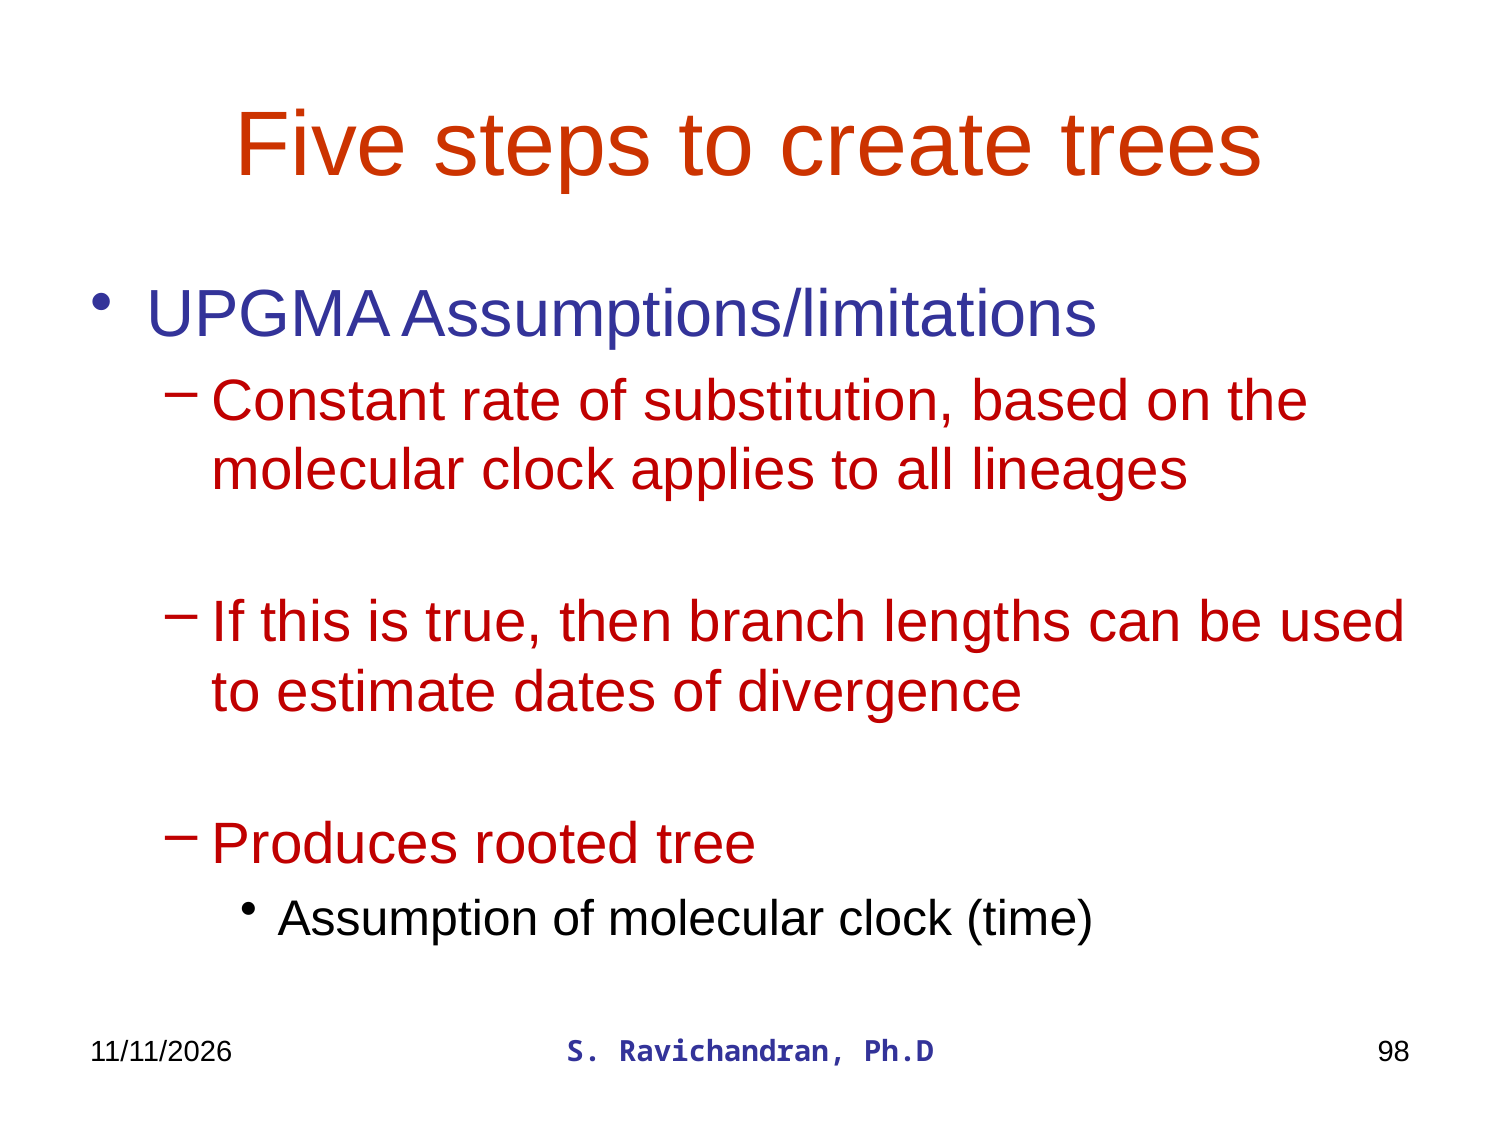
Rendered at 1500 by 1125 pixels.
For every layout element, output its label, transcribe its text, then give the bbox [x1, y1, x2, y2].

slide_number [74, 1024, 426, 1103]
slide_number 98 [1074, 1024, 1426, 1103]
list UPGMA Assumptions/limitations Constant rate of substitution, based on the molecular clock applies to all lineages If this is true, then branch lengths can be used to estimate dates of divergence Produces rooted tree Assumption of molecular clock (time) [75, 262, 1425, 1005]
title Five steps to create trees [75, 45, 1425, 233]
footer S. Ravichandran, Ph.D [512, 1024, 988, 1103]
